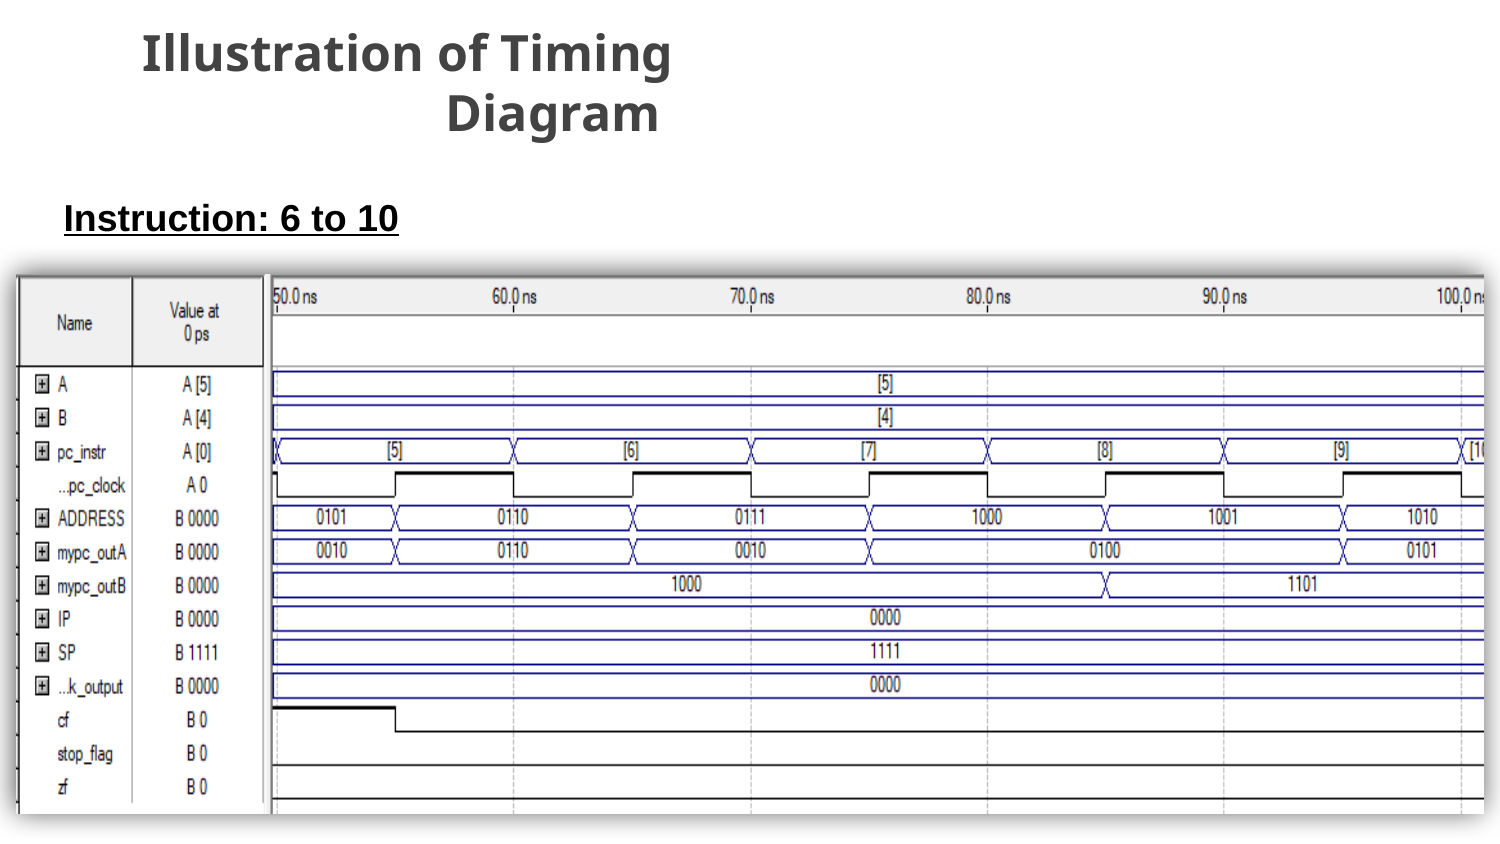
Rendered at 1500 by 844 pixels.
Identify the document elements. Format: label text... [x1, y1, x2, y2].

text_box Instruction: 6 to 10 [48, 186, 419, 247]
title Illustration of Timing Diagram [105, 30, 689, 133]
picture [15, 274, 1485, 814]
